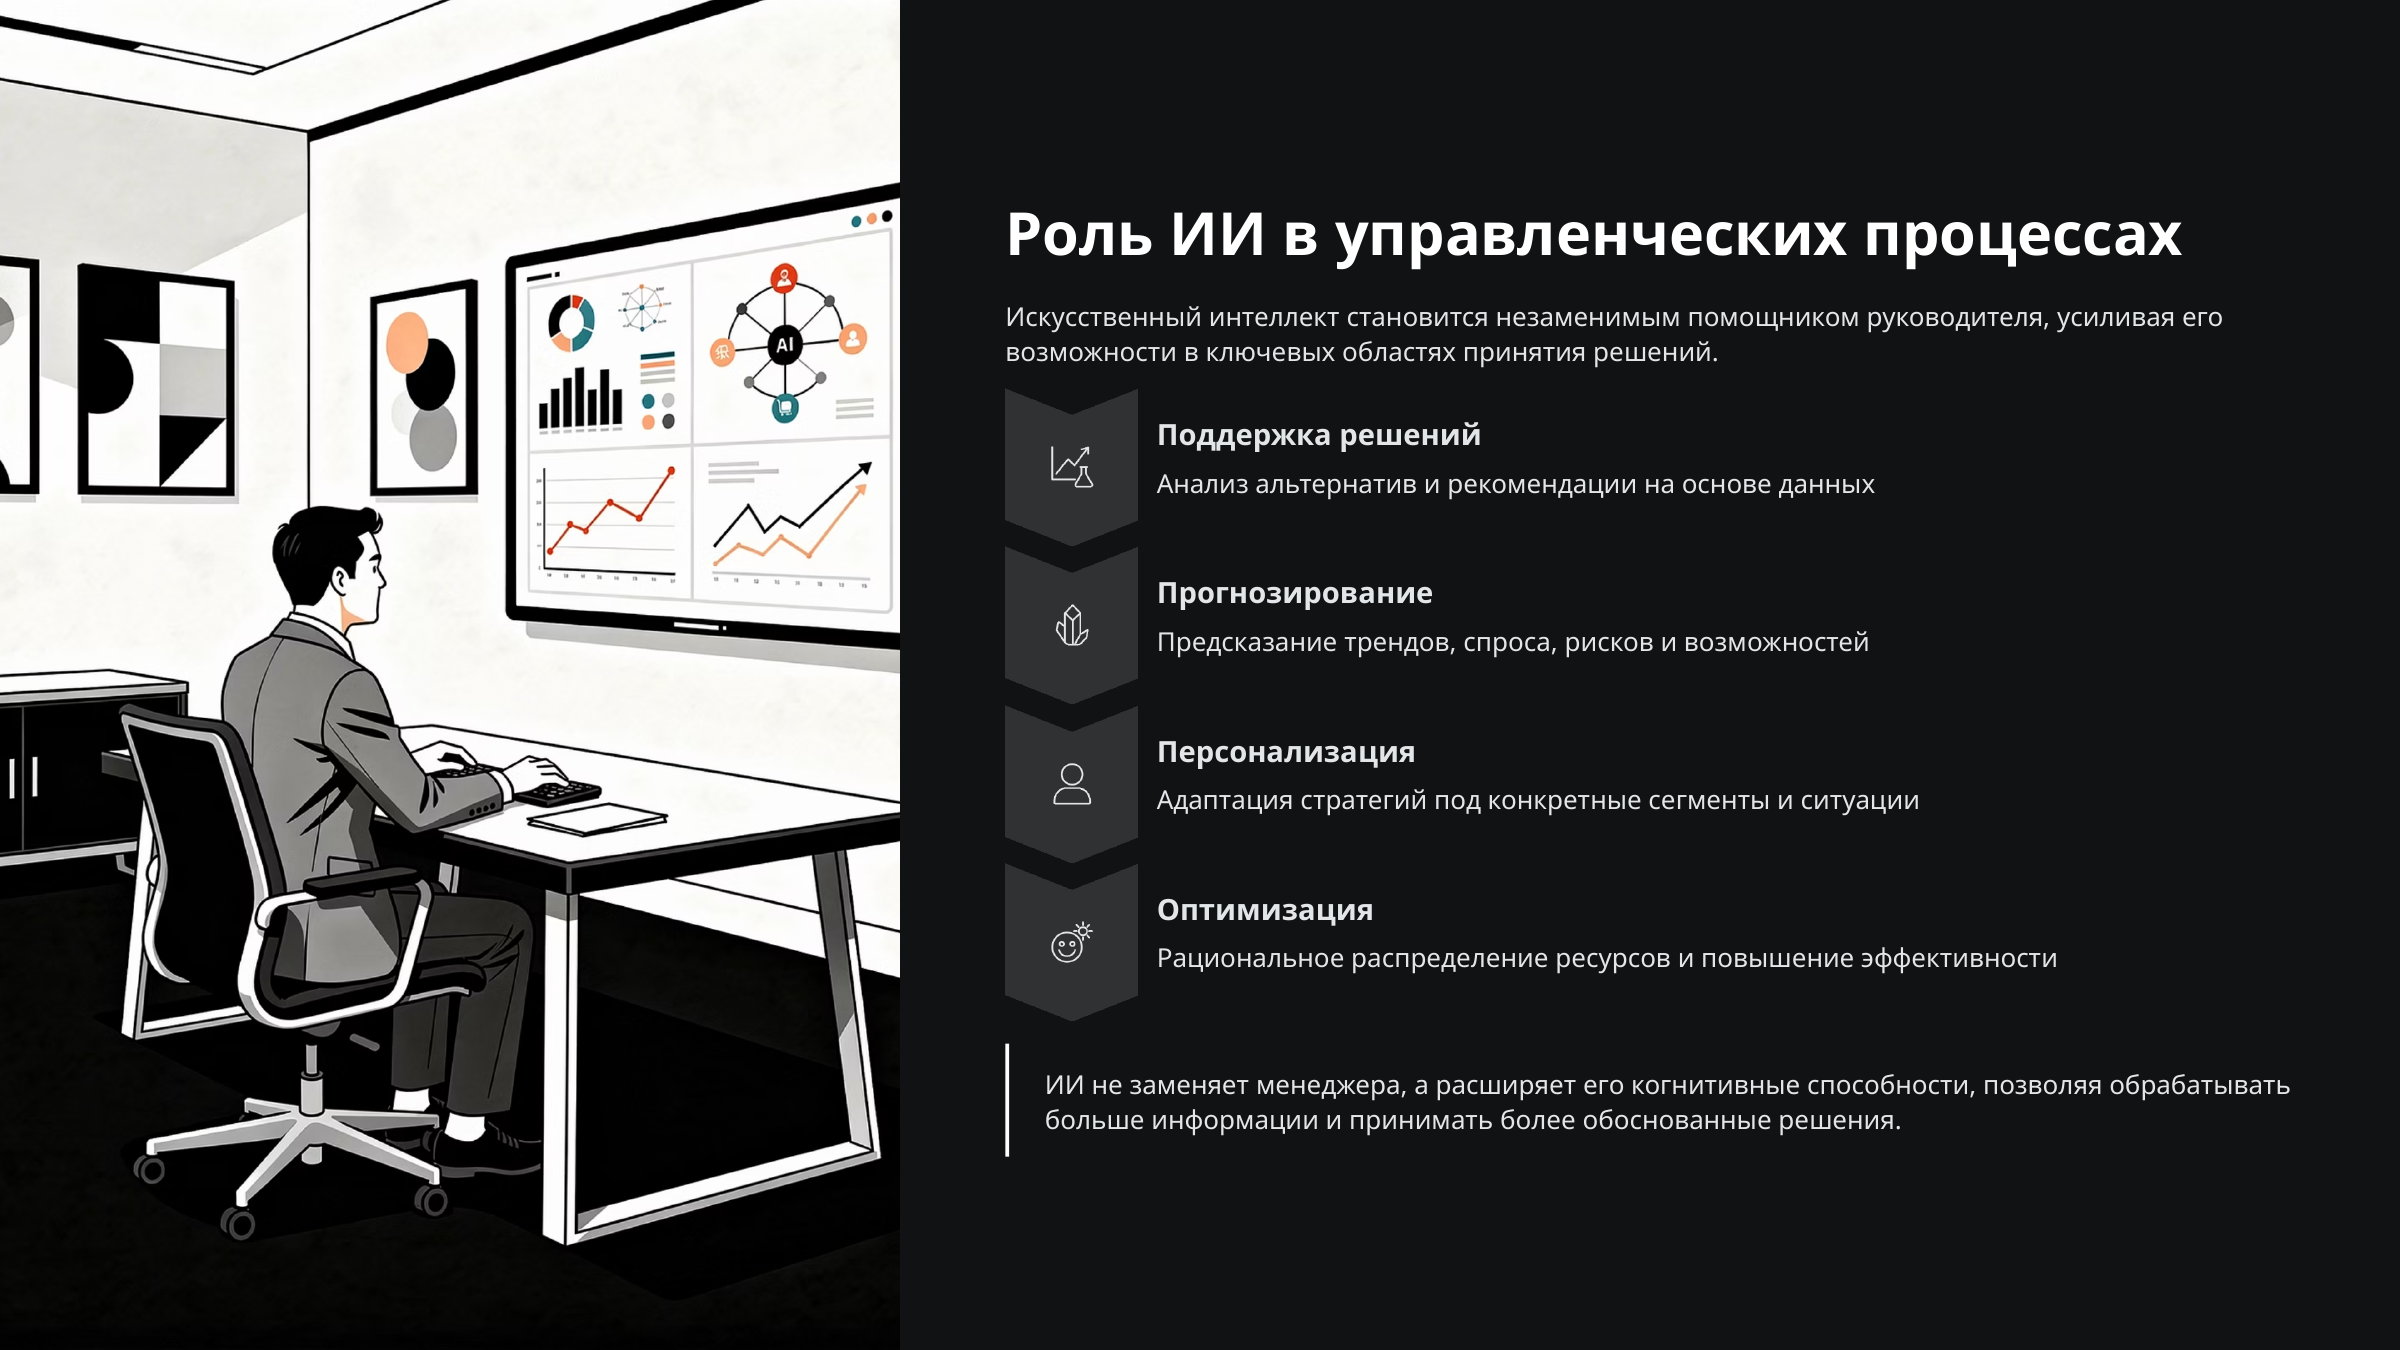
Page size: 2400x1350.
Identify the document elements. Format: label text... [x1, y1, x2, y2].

text_box Оптимизация [1156, 889, 1457, 927]
text_box Искусственный интеллект становится незаменимым помощником руководителя, усиливая его возможности в ключевых областях принятия решений. [1005, 297, 2295, 367]
text_box Персонализация [1156, 731, 1457, 769]
text_box ИИ не заменяет менеджера, а расширяет его когнитивные способности, позволяя обрабатывать больше информации и принимать более обоснованные решения. [1044, 1065, 2295, 1135]
text_box Рациональное распределение ресурсов и повышение эффективности [1156, 938, 2295, 974]
text_box Адаптация стратегий под конкретные сегменты и ситуации [1156, 780, 2295, 816]
picture [1005, 388, 1138, 1022]
text_box [1005, 1043, 1010, 1157]
text_box Роль ИИ в управленческих процессах [1005, 193, 2253, 269]
picture [0, 0, 900, 1350]
text_box Поддержка решений [1156, 414, 1507, 453]
text_box Прогнозирование [1156, 573, 1457, 611]
text_box Предсказание трендов, спроса, рисков и возможностей [1156, 622, 2295, 657]
text_box Анализ альтернатив и рекомендации на основе данных [1156, 464, 2295, 499]
